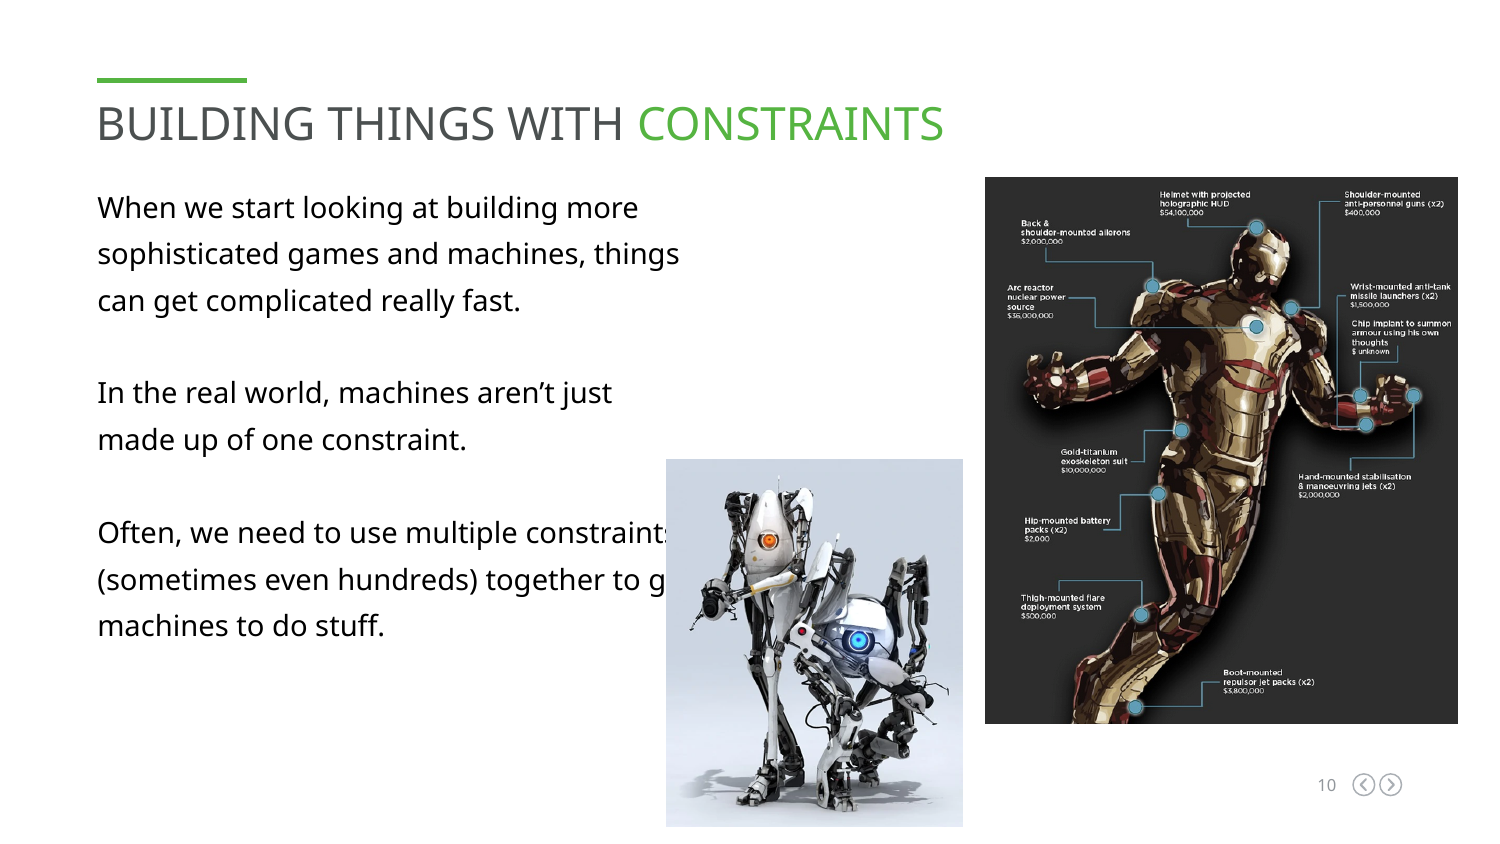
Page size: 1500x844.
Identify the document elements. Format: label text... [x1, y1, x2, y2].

picture [985, 177, 1458, 724]
list When we start looking at building more sophisticated games and machines, things can get complicated really fast. In the real world, machines aren’t just made up of one constraint. Often, we need to use multiple constraints (sometimes even hundreds) together to get machines to do stuff. [97, 177, 696, 724]
list BUILDING THINGS WITH CONSTRAINTS [95, 94, 1401, 158]
picture [665, 459, 963, 827]
